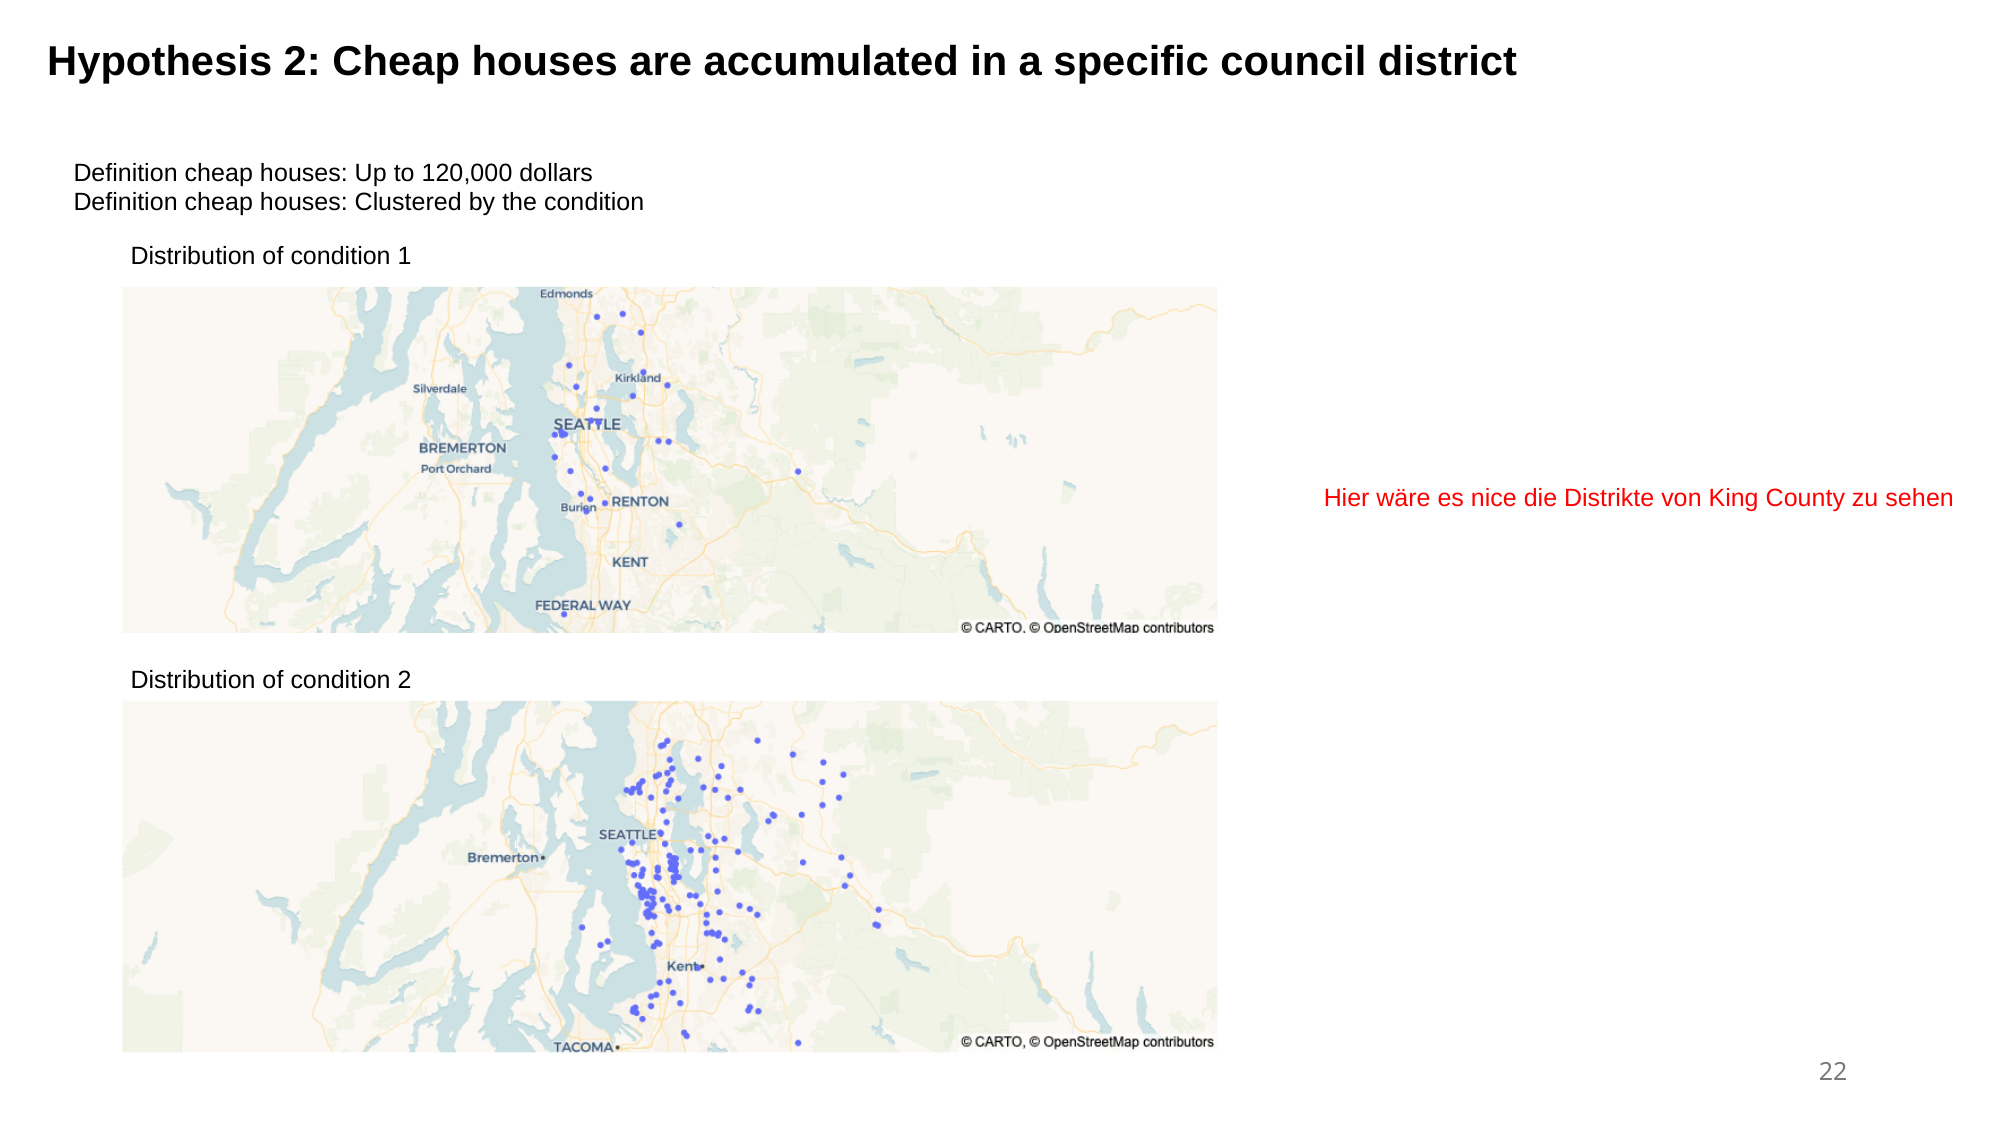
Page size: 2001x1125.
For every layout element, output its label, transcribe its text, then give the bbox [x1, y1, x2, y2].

picture [31, 219, 1309, 1125]
text_box Definition cheap houses: Up to 120,000 dollars Definition cheap houses: Clustered by the condition [58, 148, 661, 219]
text_box Hier wäre es nice die Distrikte von King County zu sehen [1309, 474, 1971, 519]
slide_number 22 [1412, 1042, 1863, 1103]
title Hypothesis 2: Cheap houses are accumulated in a specific council district [32, 24, 1968, 151]
